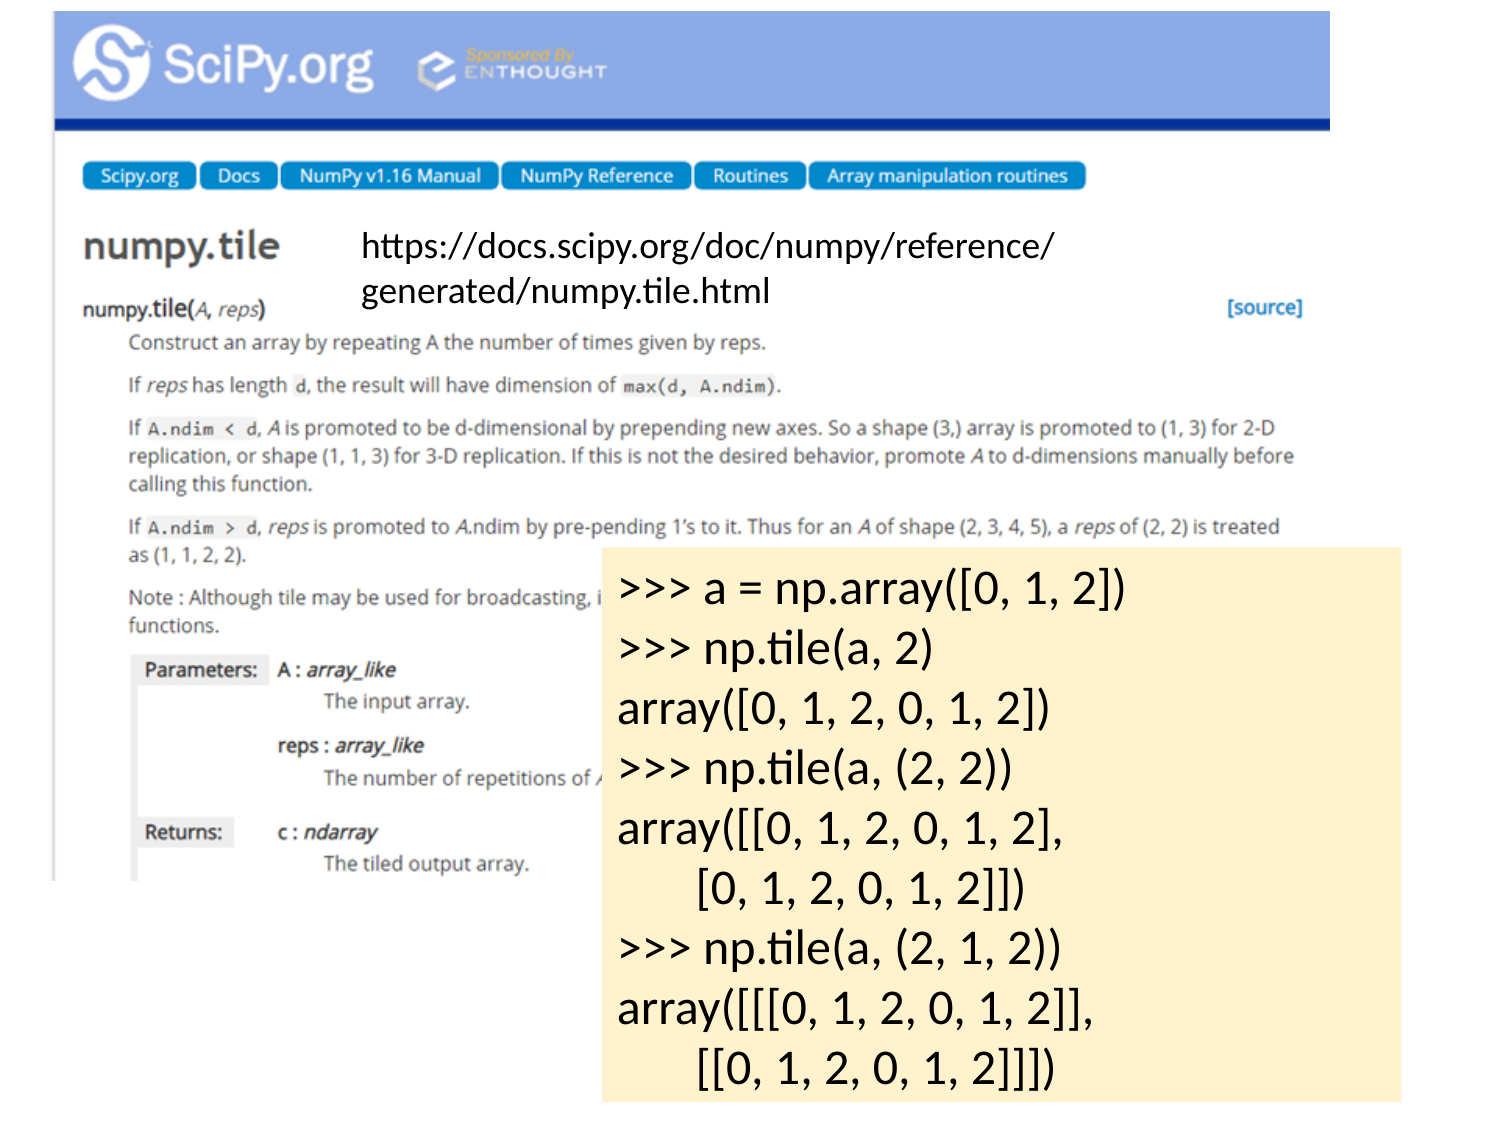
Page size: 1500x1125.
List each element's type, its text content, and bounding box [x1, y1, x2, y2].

text_box >>> a = np.array([0, 1, 2]) >>> np.tile(a, 2) array([0, 1, 2, 0, 1, 2]) >>> np.tile(a, (2, 2)) array([[0, 1, 2, 0, 1, 2], [0, 1, 2, 0, 1, 2]]) >>> np.tile(a, (2, 1, 2)) array([[[0, 1, 2, 0, 1, 2]], [[0, 1, 2, 0, 1, 2]]]) [602, 547, 1402, 1103]
picture [47, 11, 1330, 881]
